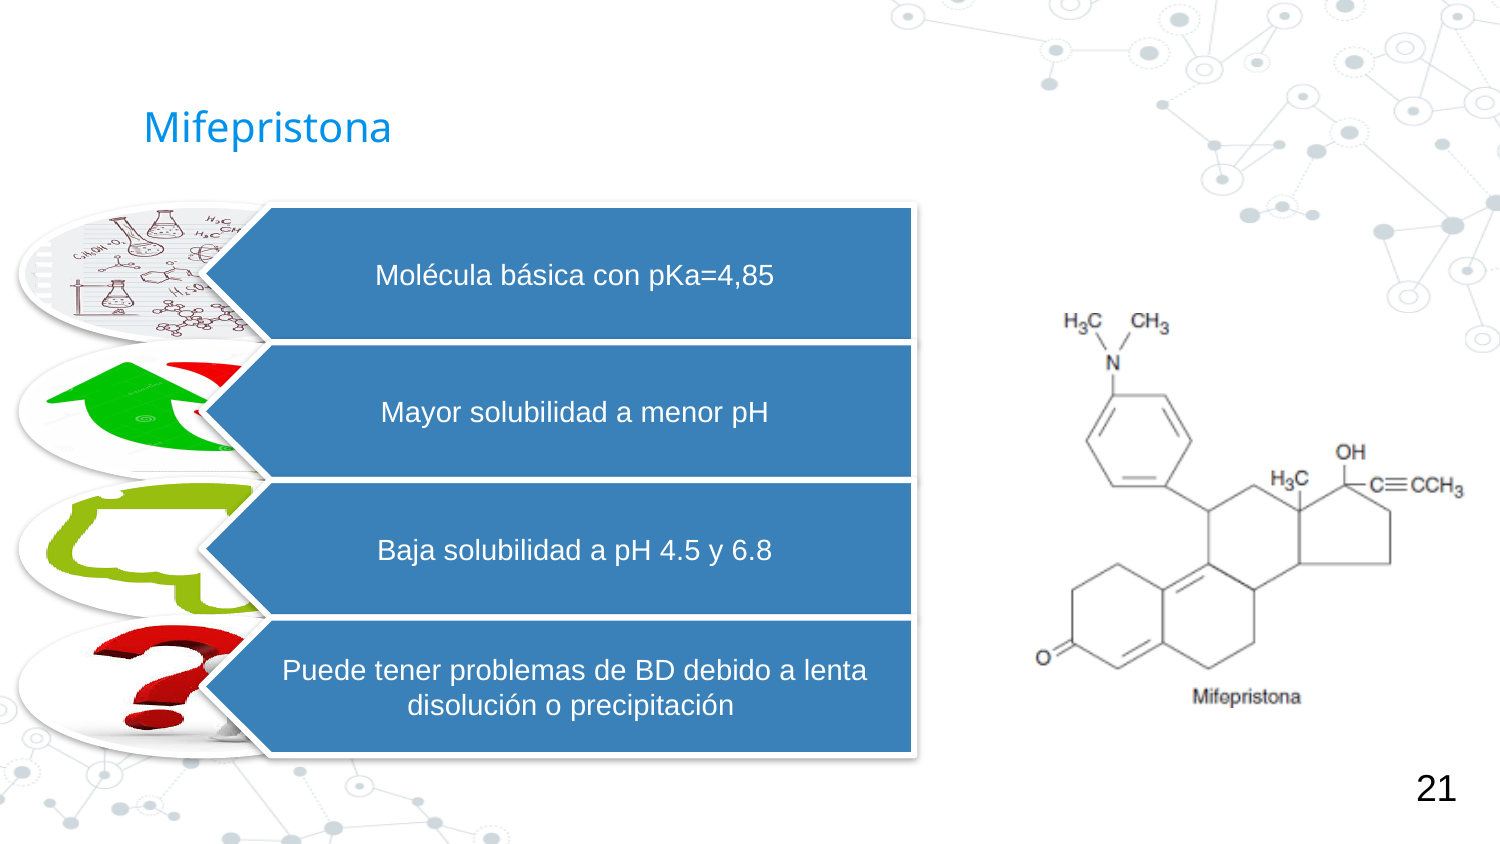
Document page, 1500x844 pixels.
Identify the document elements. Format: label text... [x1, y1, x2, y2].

text_box 21 [1401, 748, 1481, 822]
title Mifepristona [128, 50, 1372, 166]
picture [0, 0, 1500, 844]
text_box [21, 204, 1094, 756]
